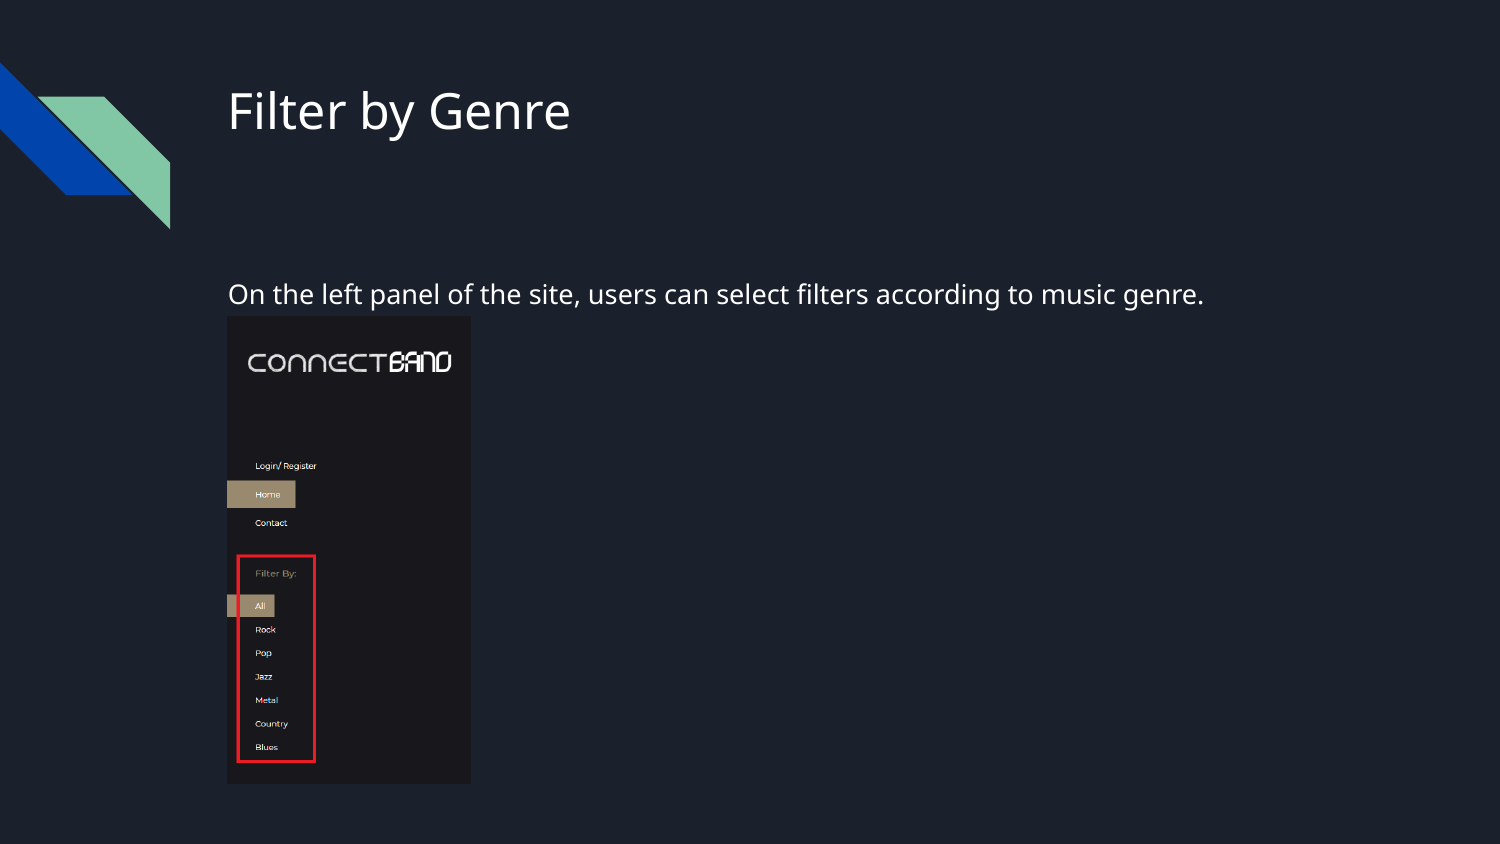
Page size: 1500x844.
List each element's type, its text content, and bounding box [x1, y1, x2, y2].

title Filter by Genre [212, 64, 1368, 215]
picture [226, 316, 471, 784]
list On the left panel of the site, users can select filters according to music genre. [212, 257, 1368, 735]
